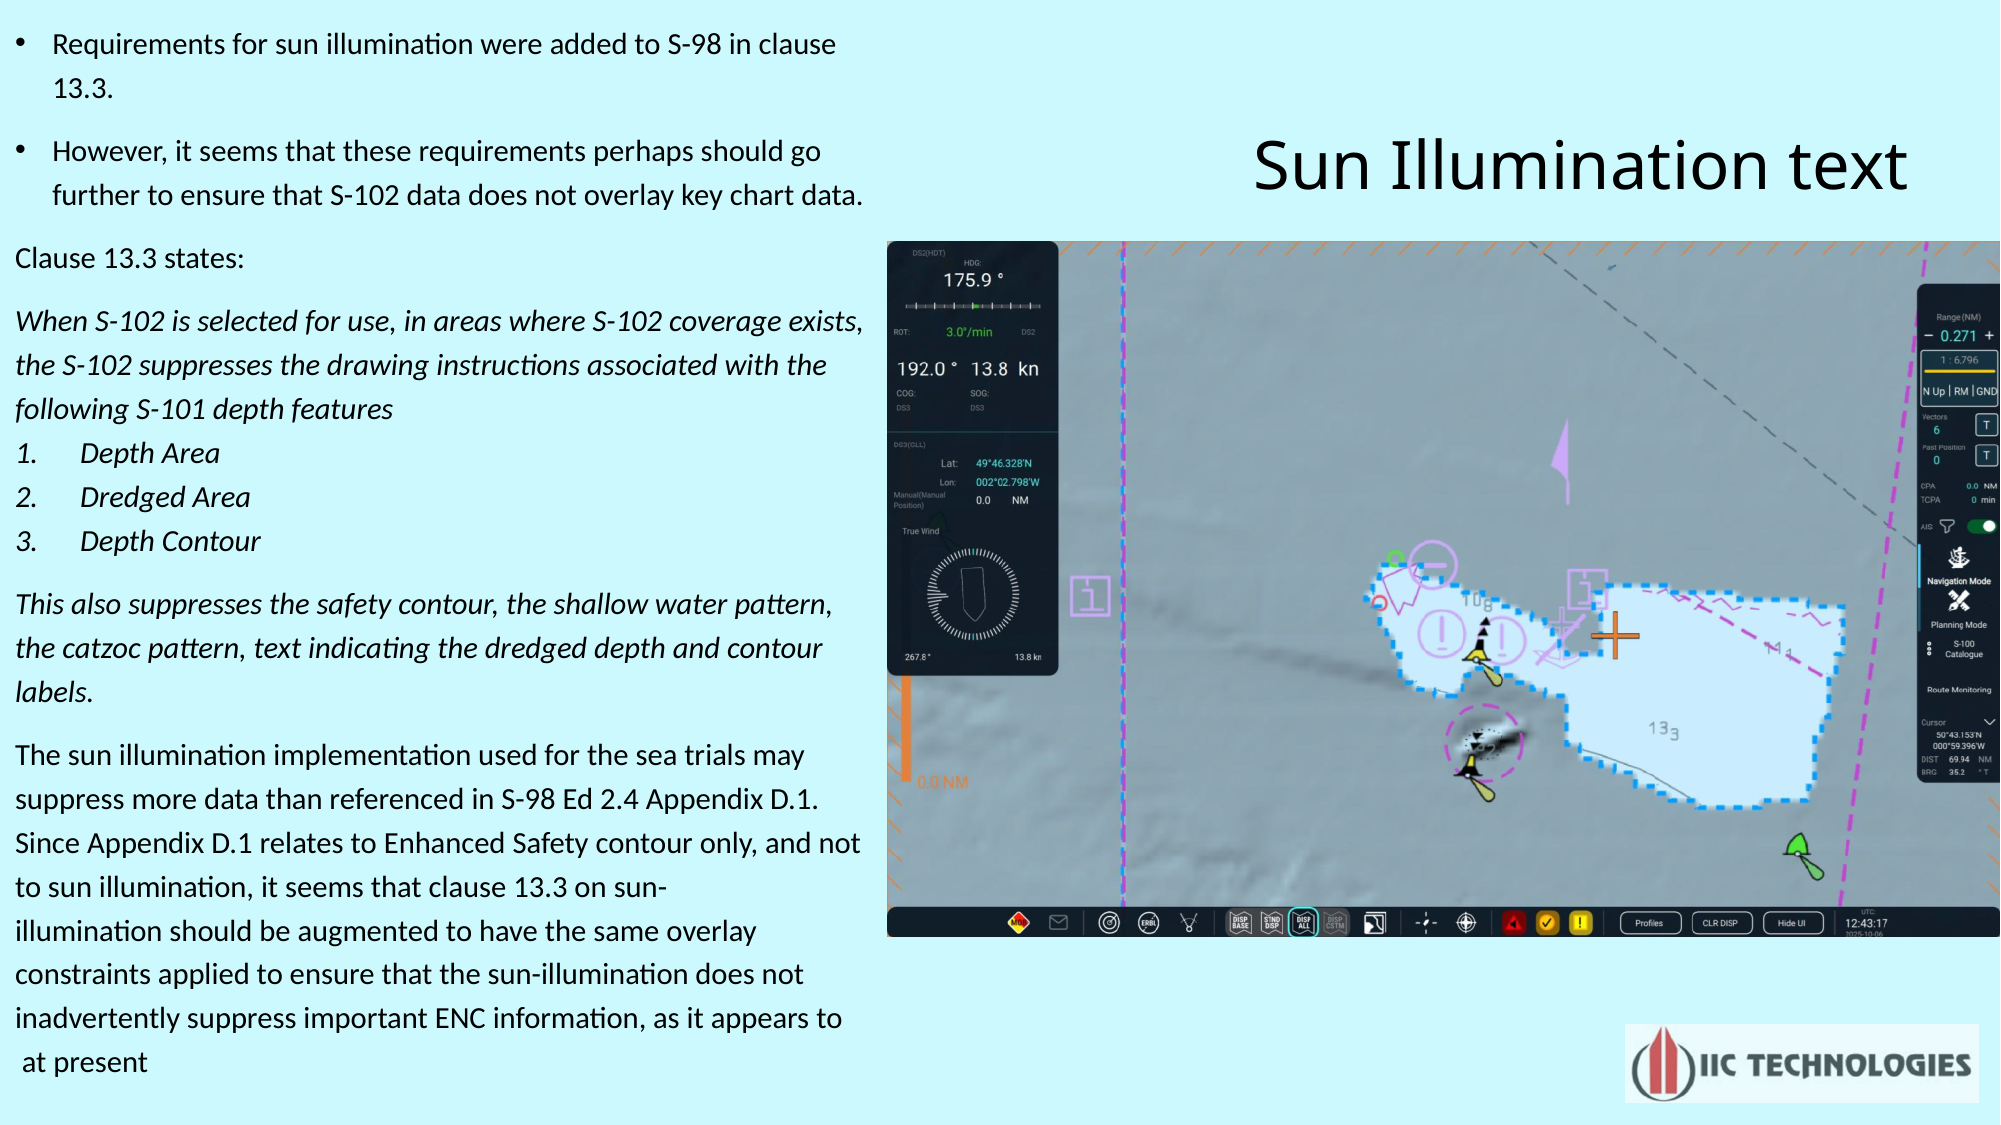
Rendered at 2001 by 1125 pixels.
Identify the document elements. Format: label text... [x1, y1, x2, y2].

list Requirements for sun illumination were added to S-98 in clause 13.3. However, it seems that these requirements perhaps should go further to ensure that S-102 data does not overlay key chart data. Clause 13.3 states: When S-102 is selected for use, in areas where S-102 coverage exists, the S-102 suppresses the drawing instructions associated with the following S-101 depth features 1. Depth Area 2. Dredged Area 3. Depth Contour This also suppresses the safety contour, the shallow water pattern, the catzoc pattern, text indicating the dredged depth and contour labels. The sun illumination implementation used for the sea trials may suppress more data than referenced in S-98 Ed 2.4 Appendix D.1. Since Appendix D.1 relates to Enhanced Safety contour only, and not to sun illumination, it seems that clause 13.3 on sun-illumination should be augmented to have the same overlay constraints applied to ensure that the sun-illumination does not inadvertently suppress important ENC information, as it appears to at present [0, 9, 888, 1116]
text_box id=GB00,00540 [1625, 1024, 1979, 1103]
title Sun Illumination text [888, 124, 1925, 212]
picture [887, 241, 2000, 937]
